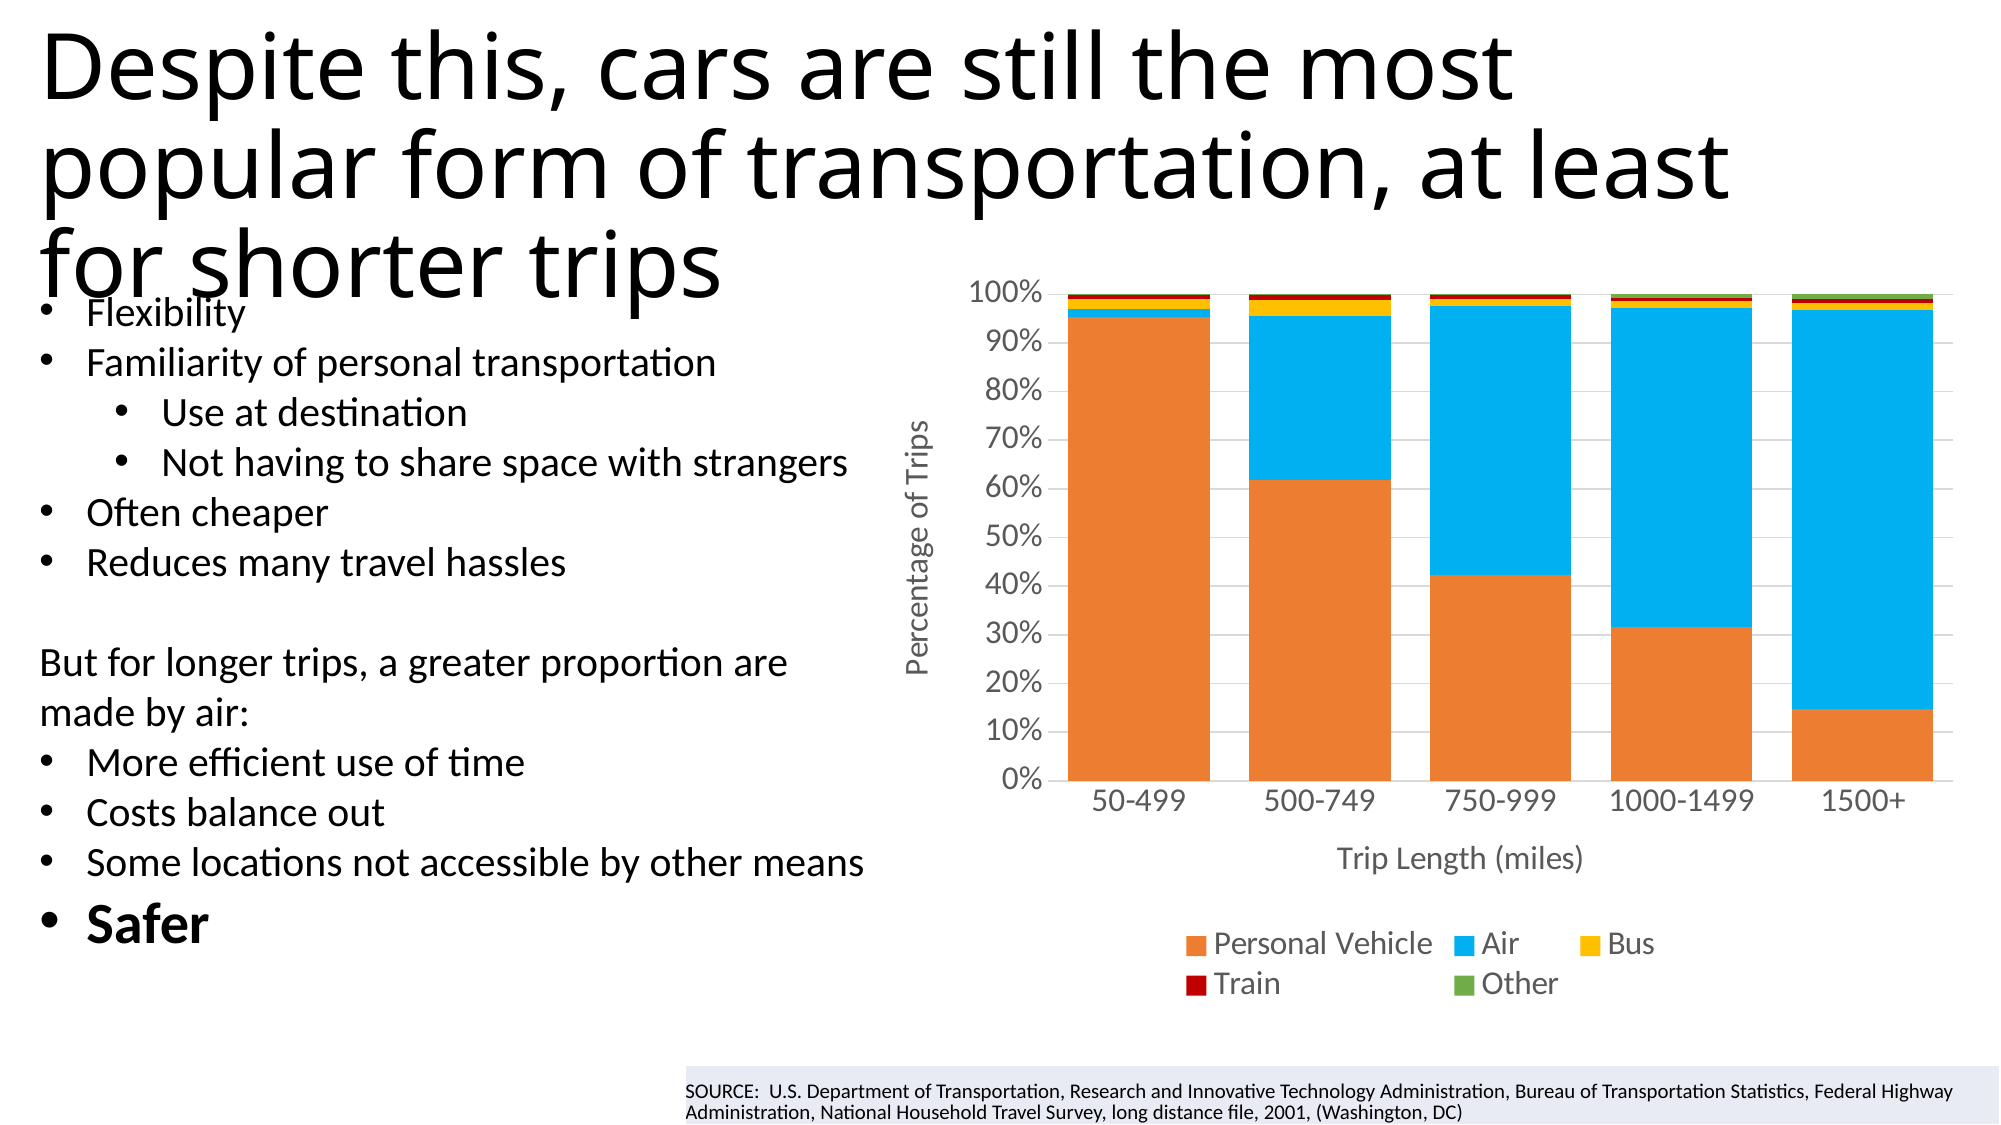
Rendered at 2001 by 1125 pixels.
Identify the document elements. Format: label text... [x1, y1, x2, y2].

title Despite this, cars are still the most popular form of transportation, at least for shorter trips [24, 59, 1863, 277]
chart [865, 262, 1976, 1009]
table_header SOURCE: U.S. Department of Transportation, Research and Innovative Technology Administration, Bureau of Transportation Statistics, Federal Highway Administration, National Household Travel Survey, long distance file, 2001, (Washington, DC) [686, 1066, 1999, 1124]
text_box Flexibility Familiarity of personal transportation Use at destination Not having to share space with strangers Often cheaper Reduces many travel hassles But for longer trips, a greater proportion are made by air: More efficient use of time Costs balance out Some locations not accessible by other means Safer [24, 277, 865, 963]
